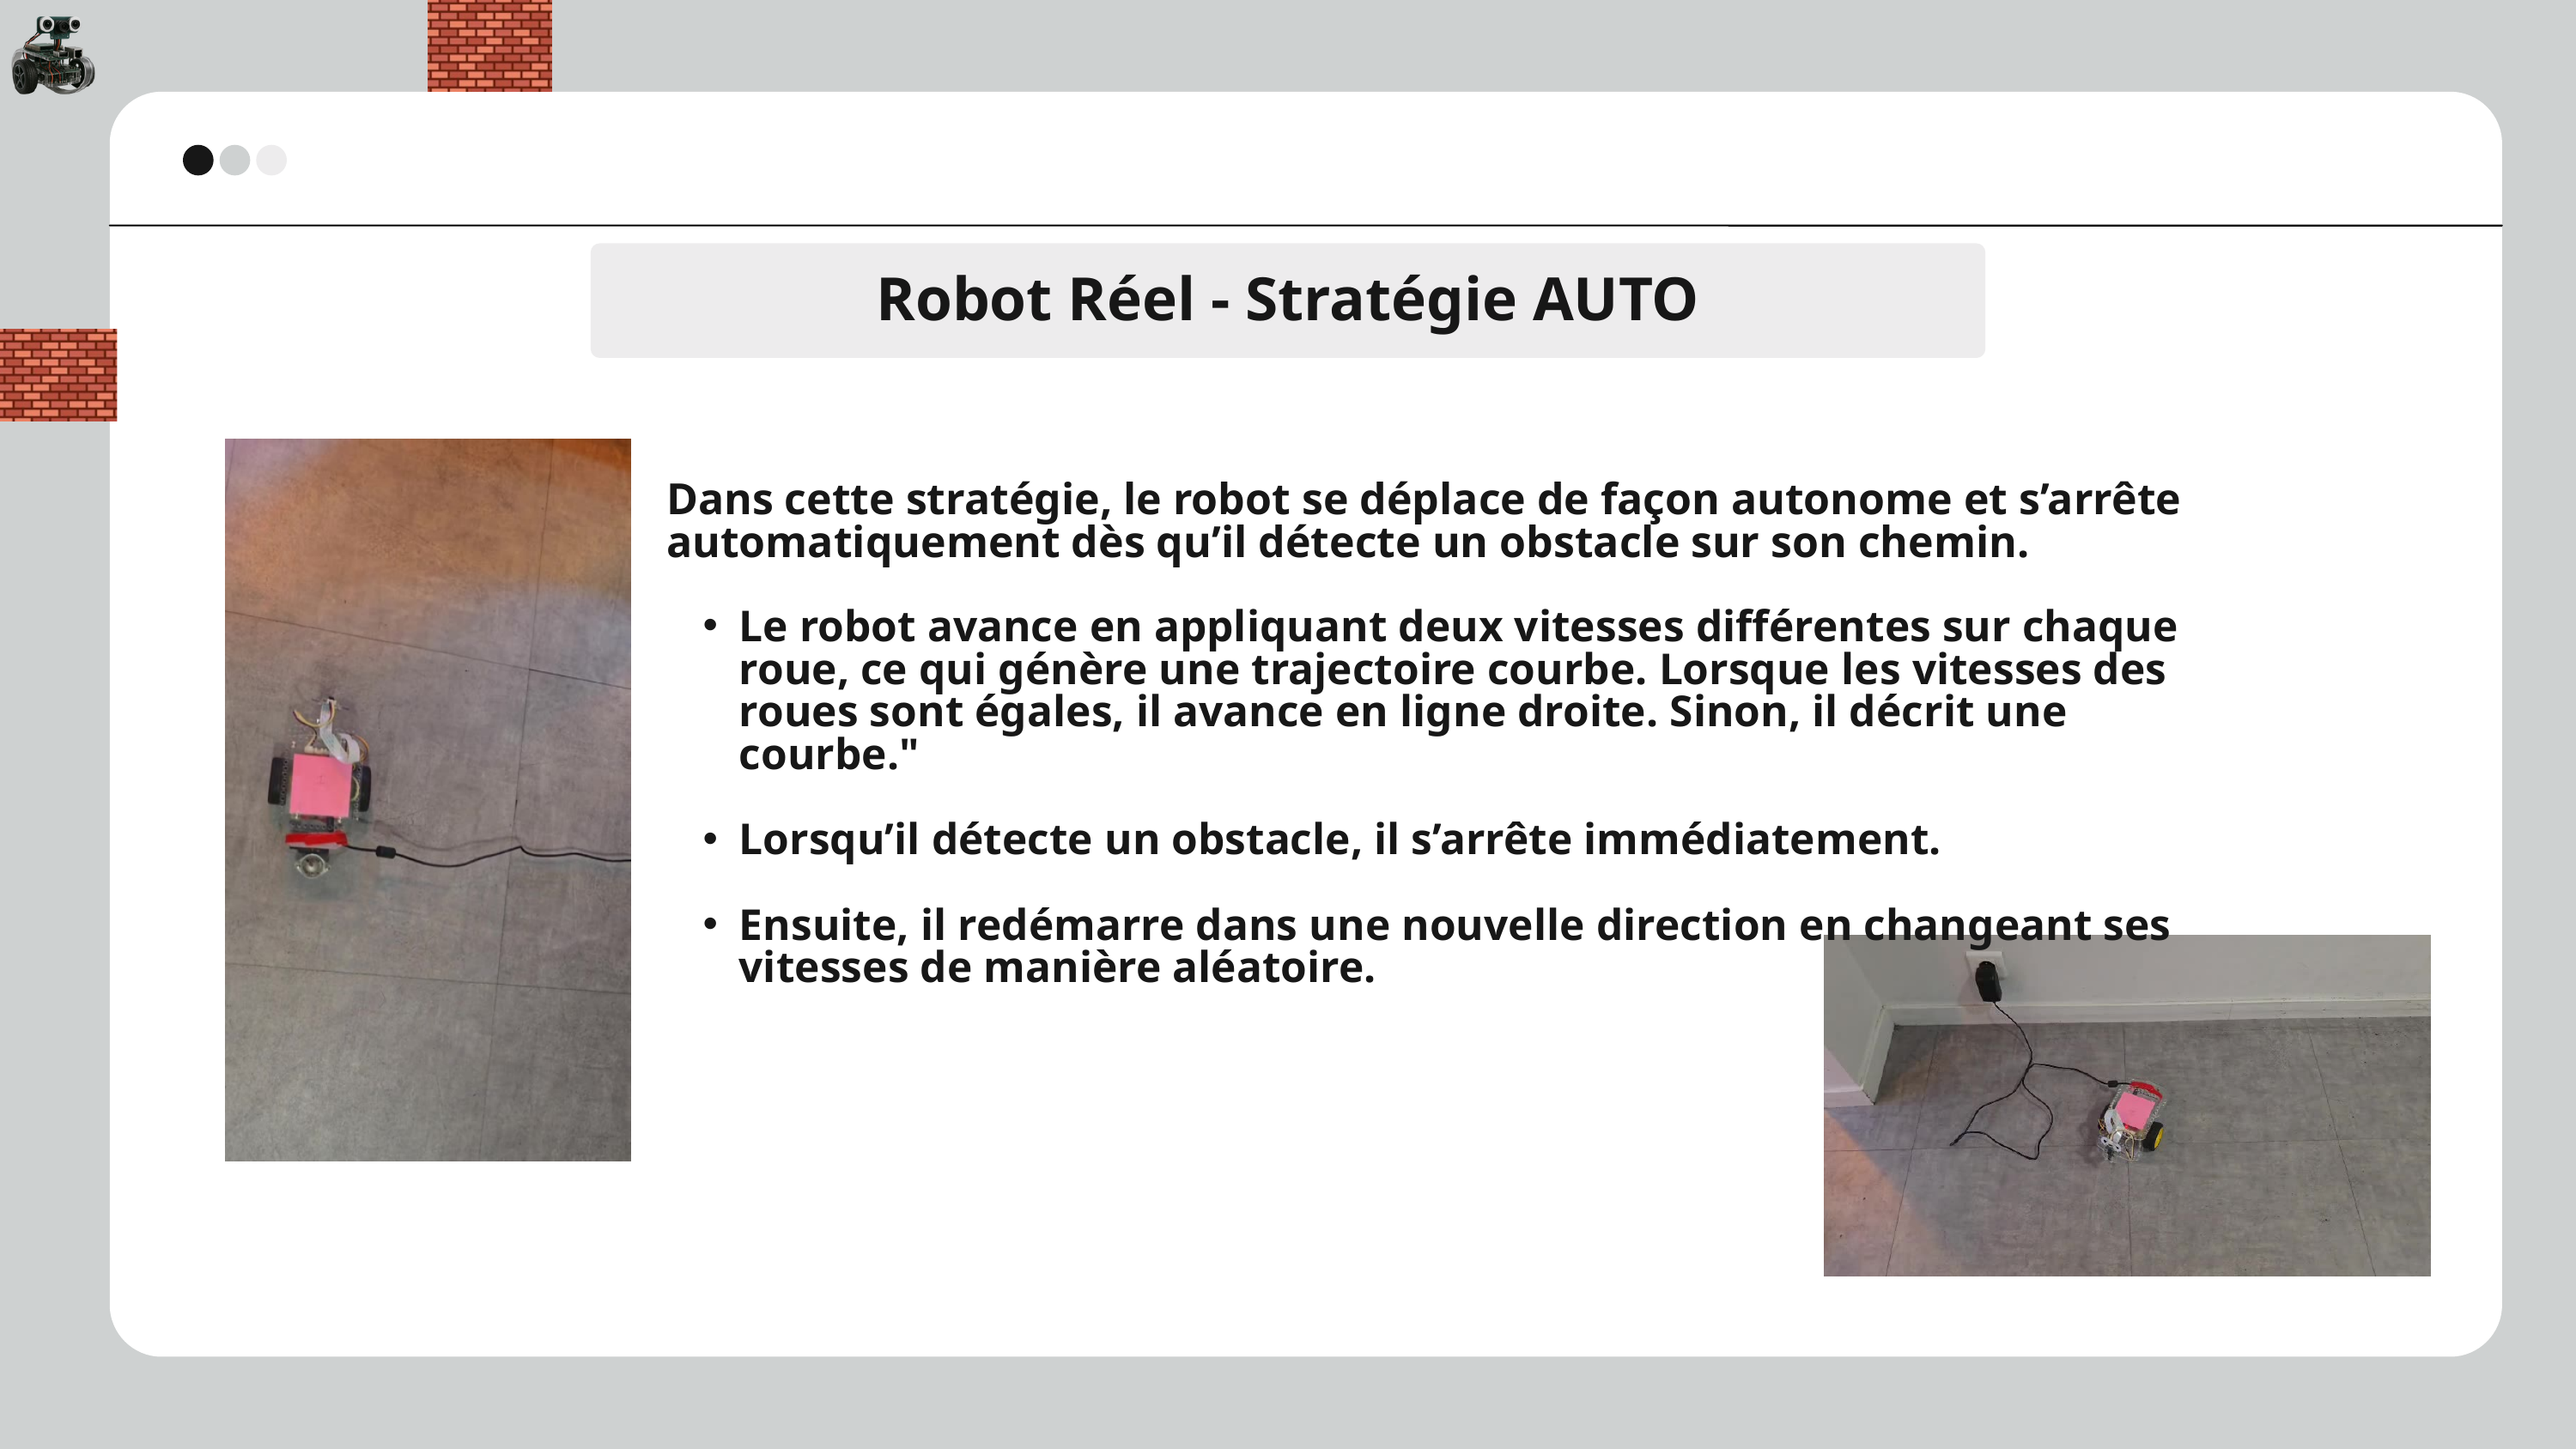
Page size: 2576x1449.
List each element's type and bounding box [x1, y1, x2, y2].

text_box [1823, 934, 2432, 1277]
text_box [0, 329, 104, 421]
text_box [223, 438, 632, 1162]
text_box [0, 0, 110, 110]
text_box [109, 91, 2503, 1357]
text_box [428, 0, 552, 89]
text_box [590, 243, 1986, 359]
